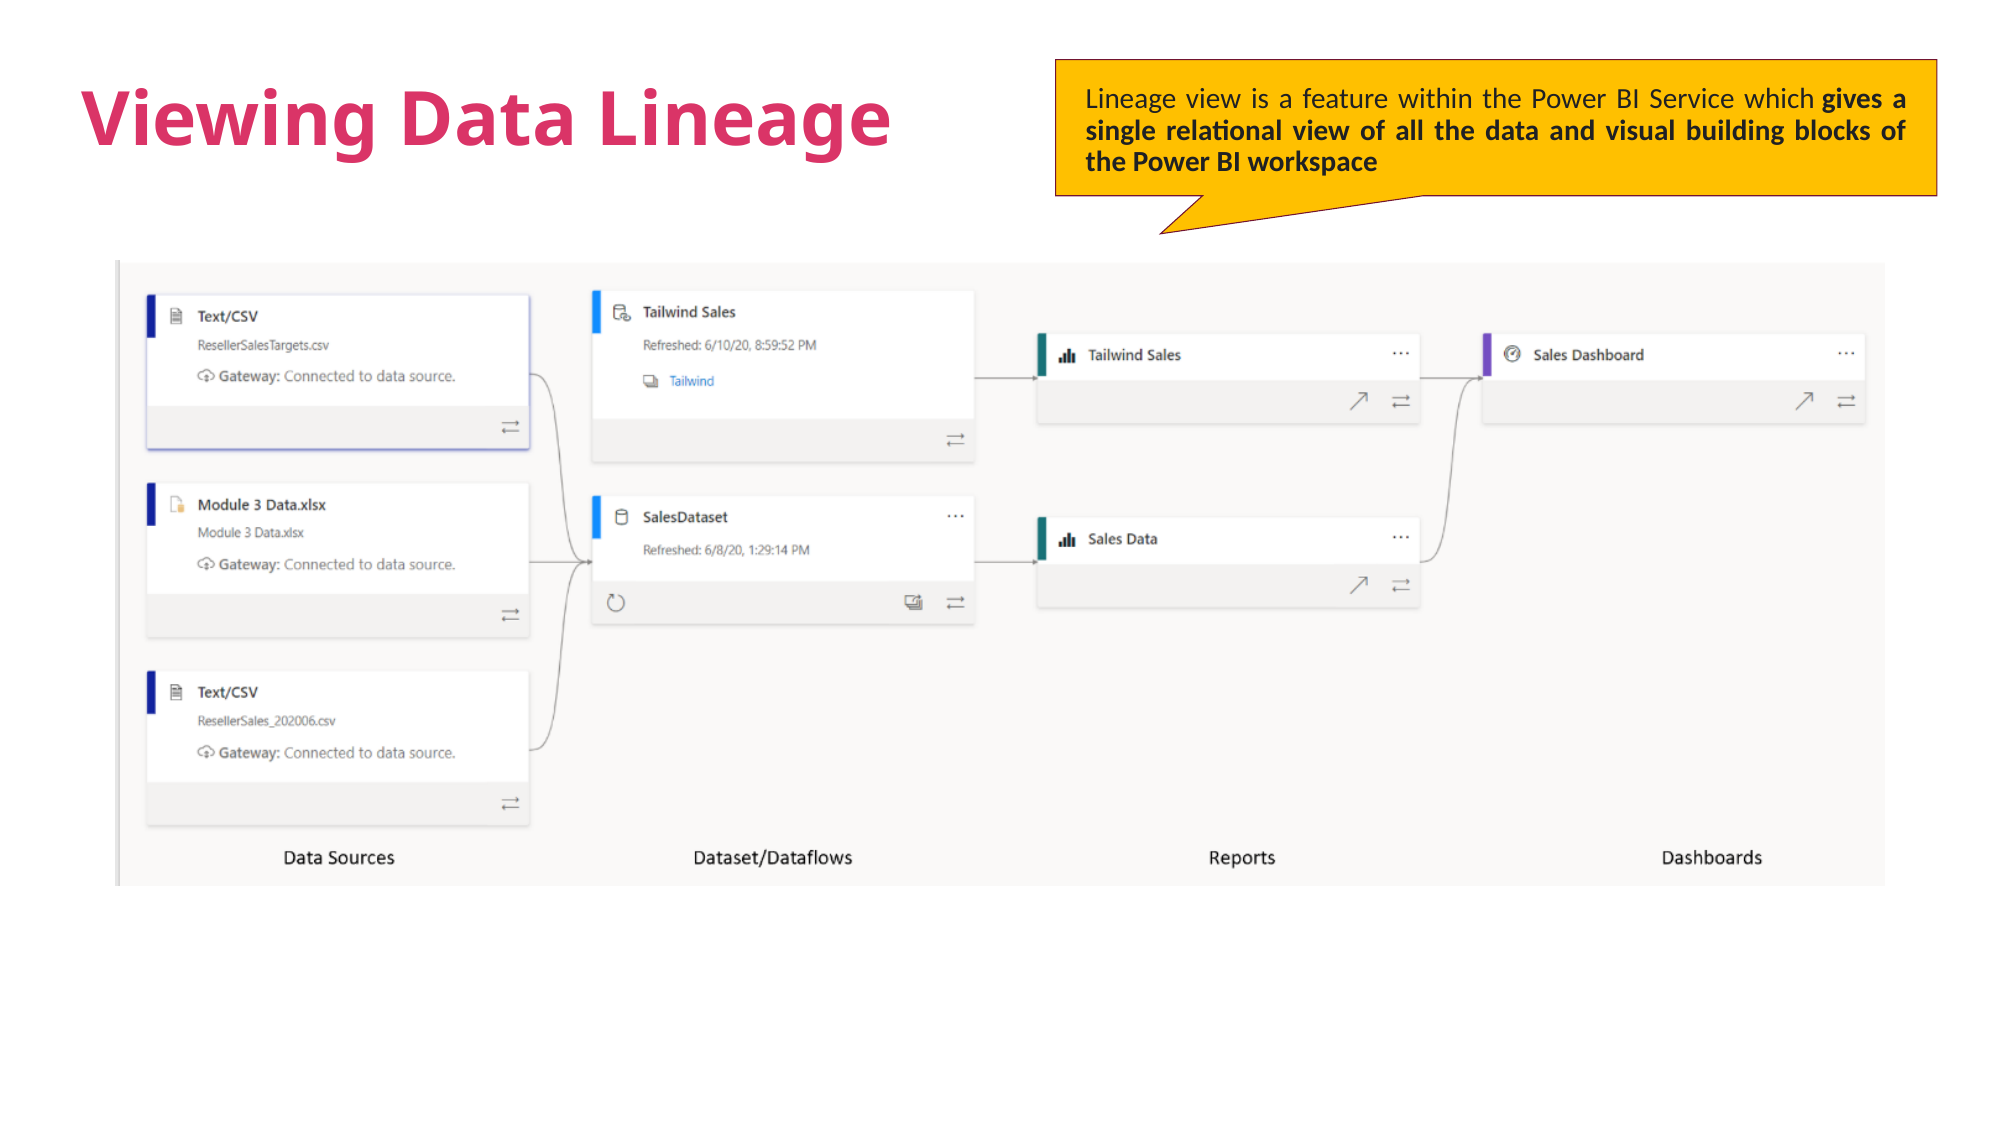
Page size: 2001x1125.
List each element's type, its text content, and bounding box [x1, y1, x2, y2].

picture [115, 260, 1885, 886]
title Viewing Data Lineage [81, 73, 1055, 185]
text_box Lineage view is a feature within the Power BI Service which gives a single relational view of all the data and visual building blocks of the Power BI workspace [1055, 59, 1938, 235]
